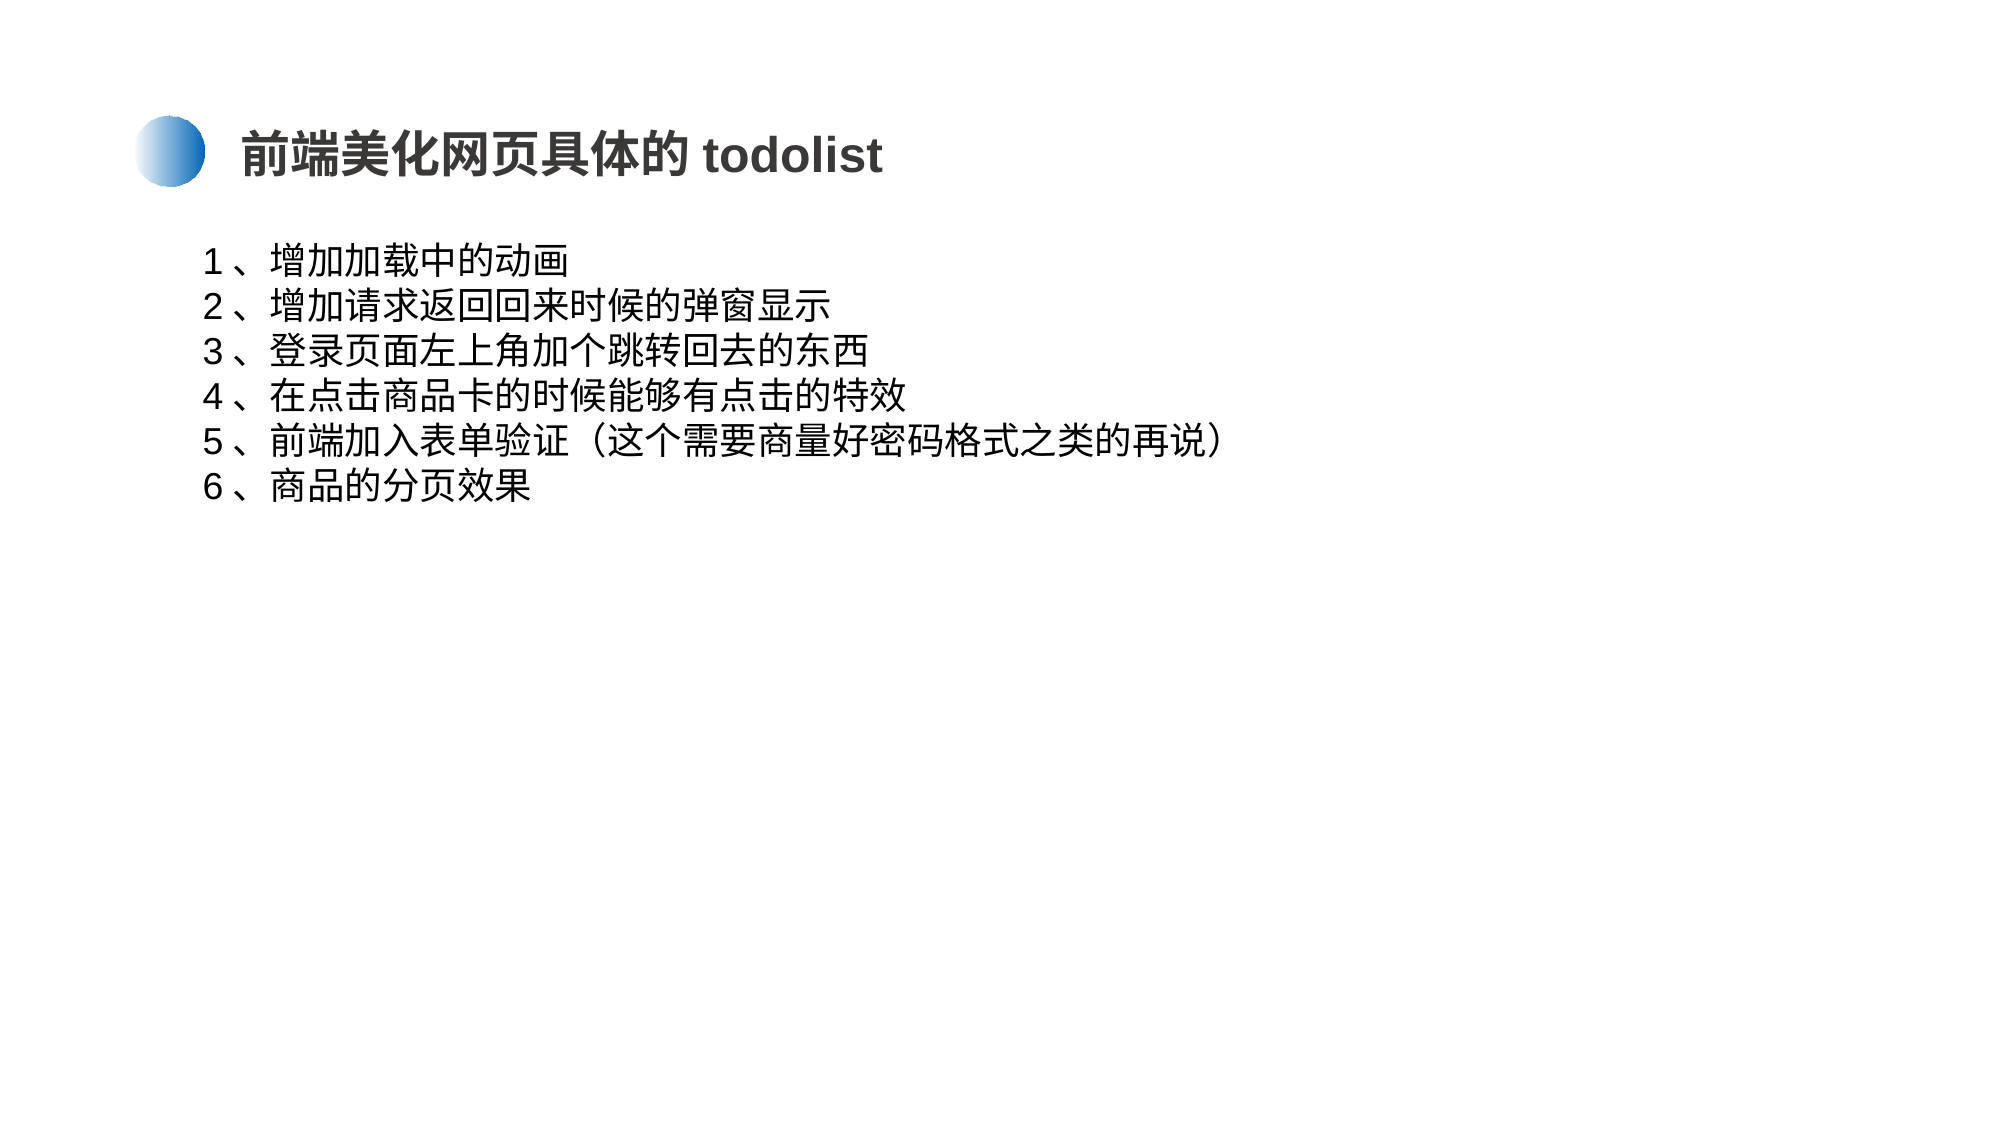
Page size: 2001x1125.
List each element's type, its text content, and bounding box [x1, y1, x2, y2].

text_box [132, 114, 206, 188]
text_box 1、增加加载中的动画 2、增加请求返回回来时候的弹窗显示 3、登录页面左上角加个跳转回去的东西 4、在点击商品卡的时候能够有点击的特效 5、前端加入表单验证（这个需要商量好密码格式之类的再说） 6、商品的分页效果 [187, 229, 1260, 559]
text_box 前端美化网页具体的todolist [225, 115, 932, 191]
